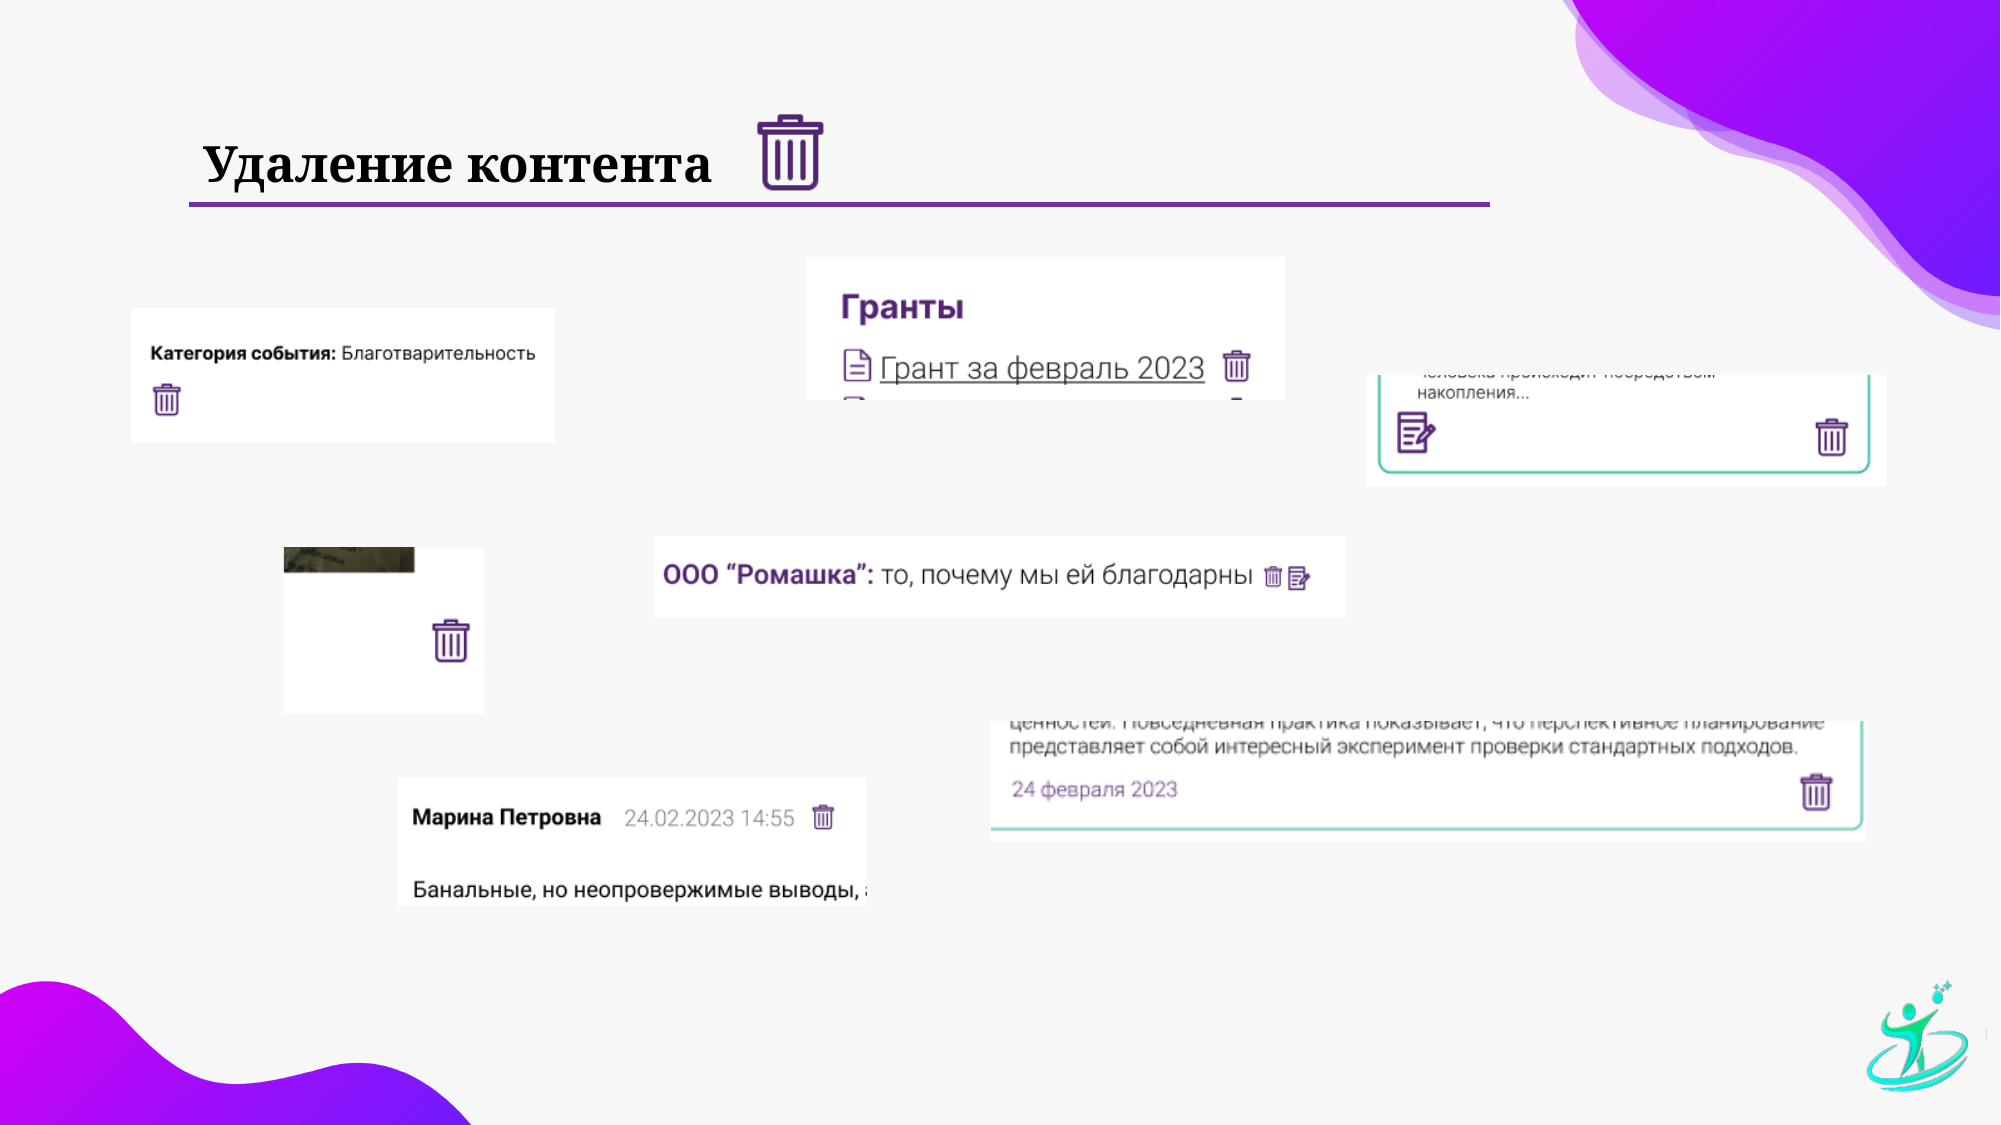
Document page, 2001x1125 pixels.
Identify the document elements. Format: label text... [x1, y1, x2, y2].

picture [0, 0, 2000, 1125]
title Удаление контента [188, 205, 981, 328]
title Удаление контента [188, 124, 981, 202]
